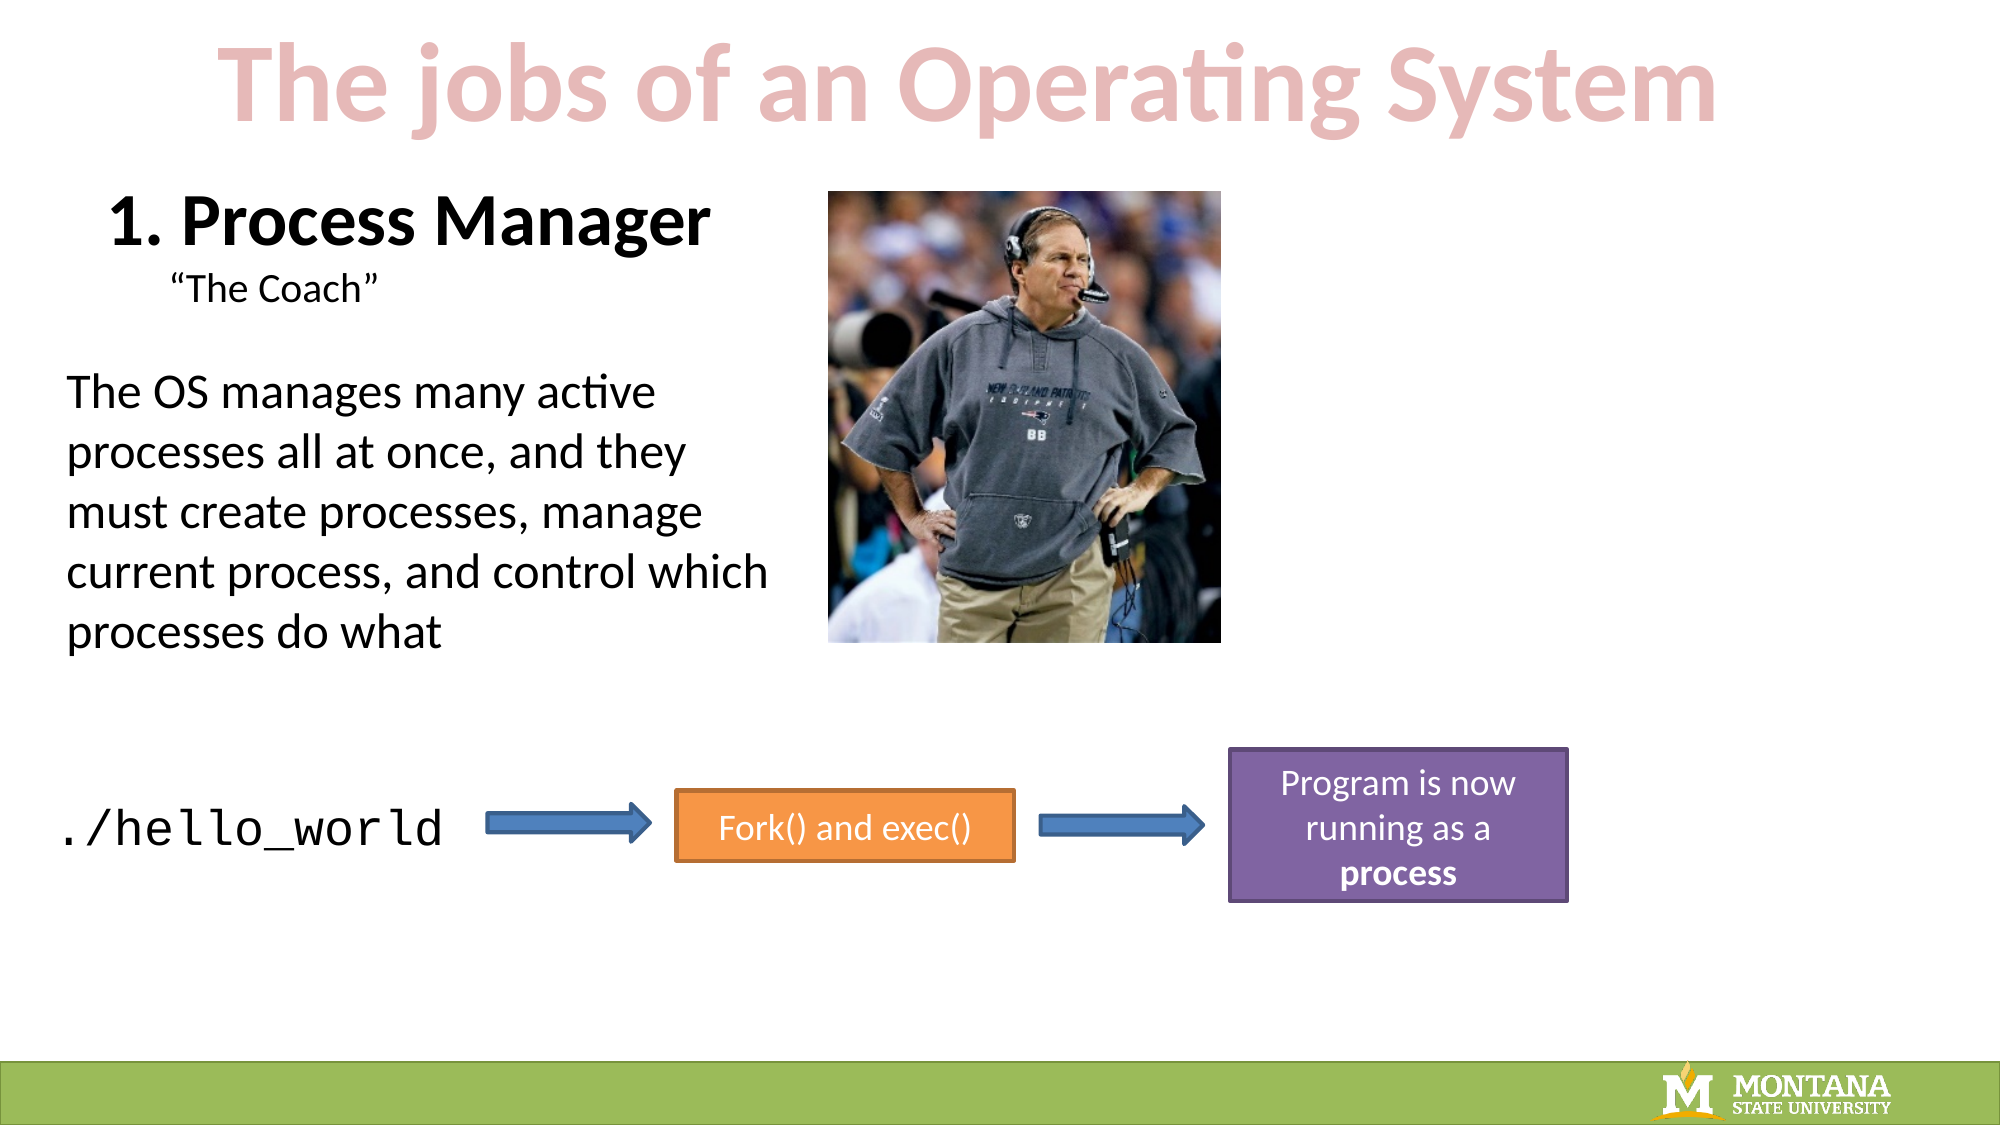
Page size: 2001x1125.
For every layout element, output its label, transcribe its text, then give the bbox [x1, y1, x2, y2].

text_box Program is now running as a process [1228, 747, 1569, 903]
text_box 1. Process Manager [92, 118, 746, 351]
picture [1649, 1060, 1892, 1122]
text_box The OS manages many active processes all at once, and they must create processes, manage current process, and control which processes do what [51, 351, 815, 667]
text_box The jobs of an Operating System [202, 1, 1737, 152]
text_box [0, 1060, 1647, 1125]
text_box ./hello_world [39, 787, 459, 863]
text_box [1892, 1060, 2000, 1125]
text_box [485, 801, 653, 844]
text_box “The Coach” [153, 253, 395, 351]
text_box [1038, 804, 1206, 846]
text_box Fork() and exec() [674, 788, 1016, 863]
picture [828, 191, 1221, 644]
